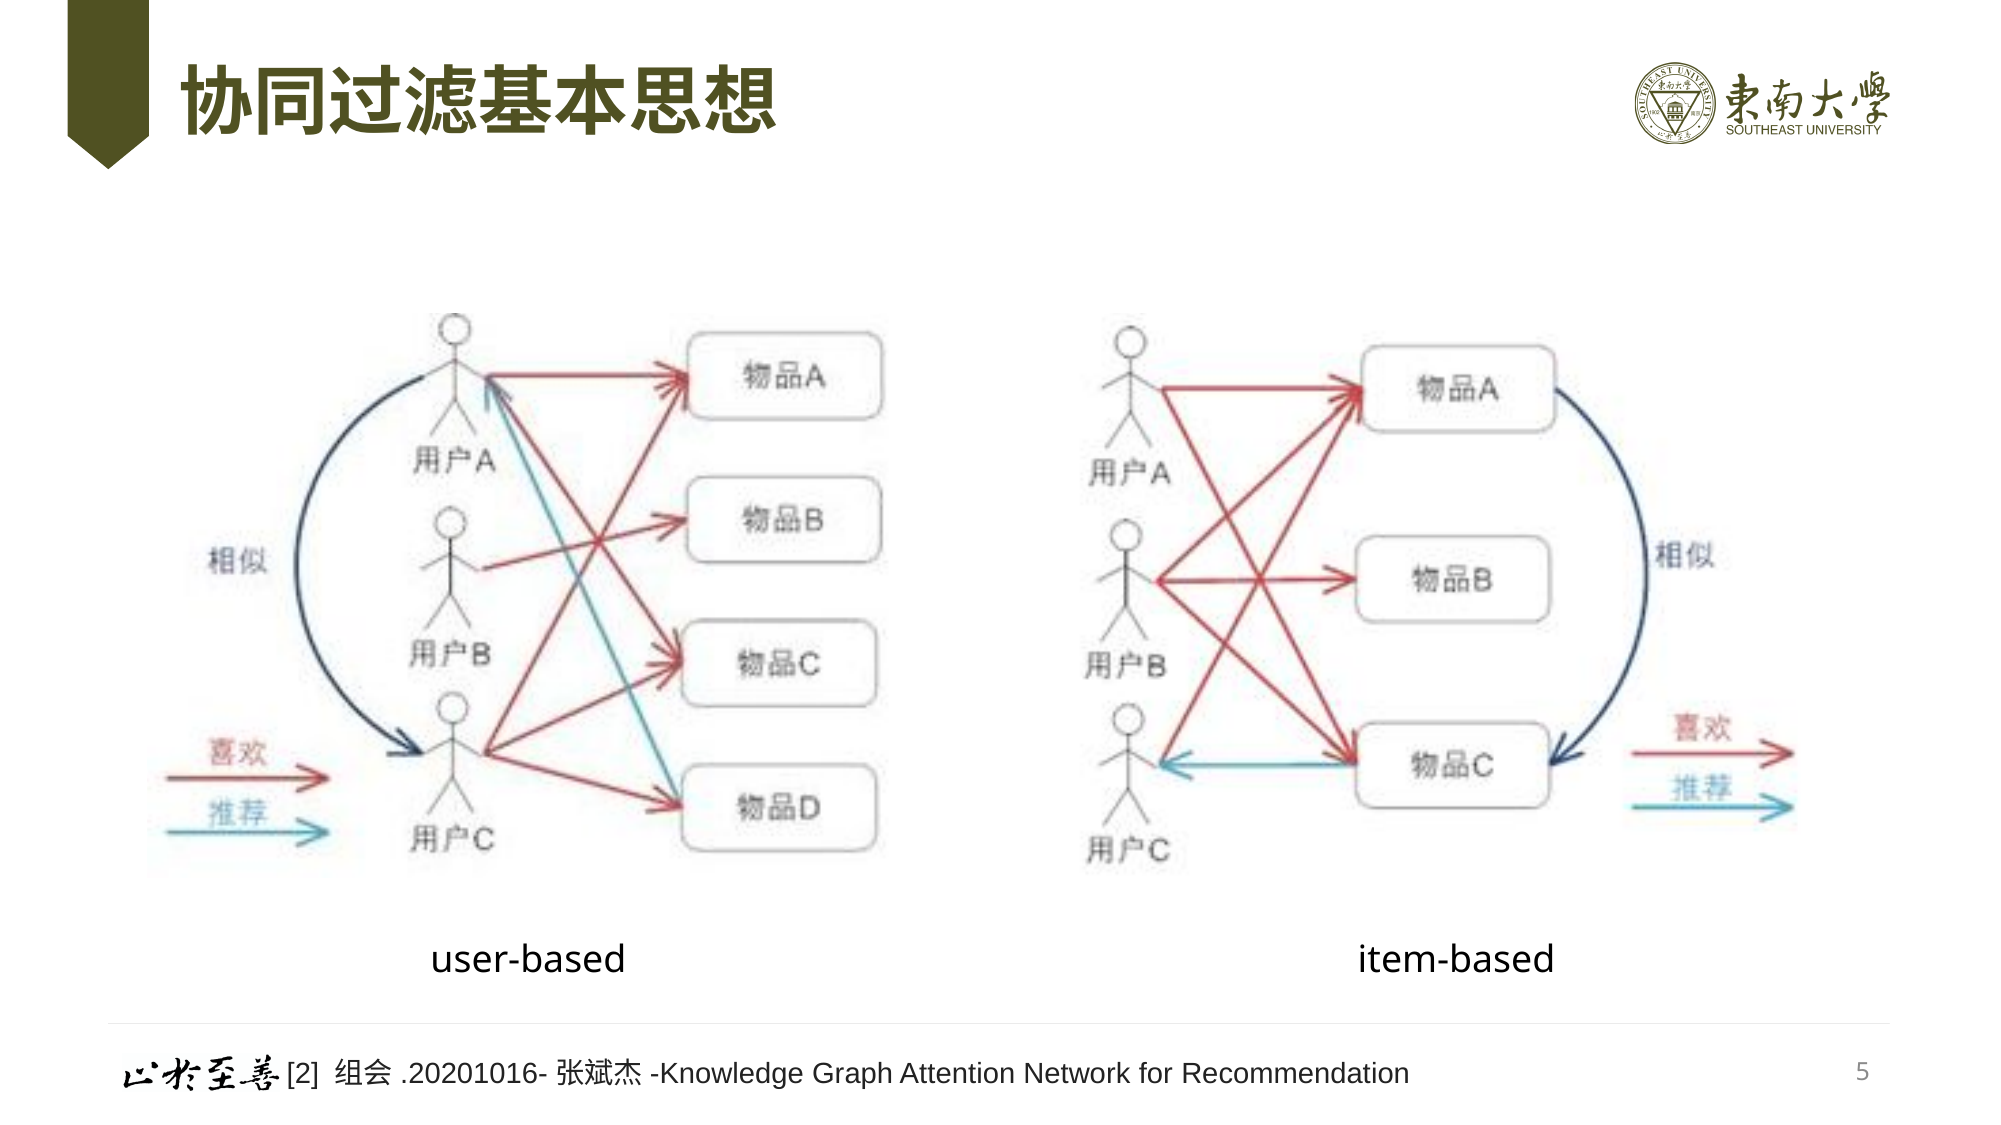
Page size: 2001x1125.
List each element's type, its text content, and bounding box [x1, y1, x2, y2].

title 协同过滤基本思想 [178, 39, 1519, 169]
text_box [2] 组会.20201016-张斌杰-Knowledge Graph Attention Network for Recommendation [271, 1047, 1426, 1098]
slide_number 5 [1434, 1042, 1885, 1103]
picture [147, 313, 919, 878]
text_box user-based [415, 927, 651, 988]
text_box item-based [1342, 927, 1578, 988]
picture [122, 1053, 271, 1092]
picture [1065, 313, 1856, 878]
